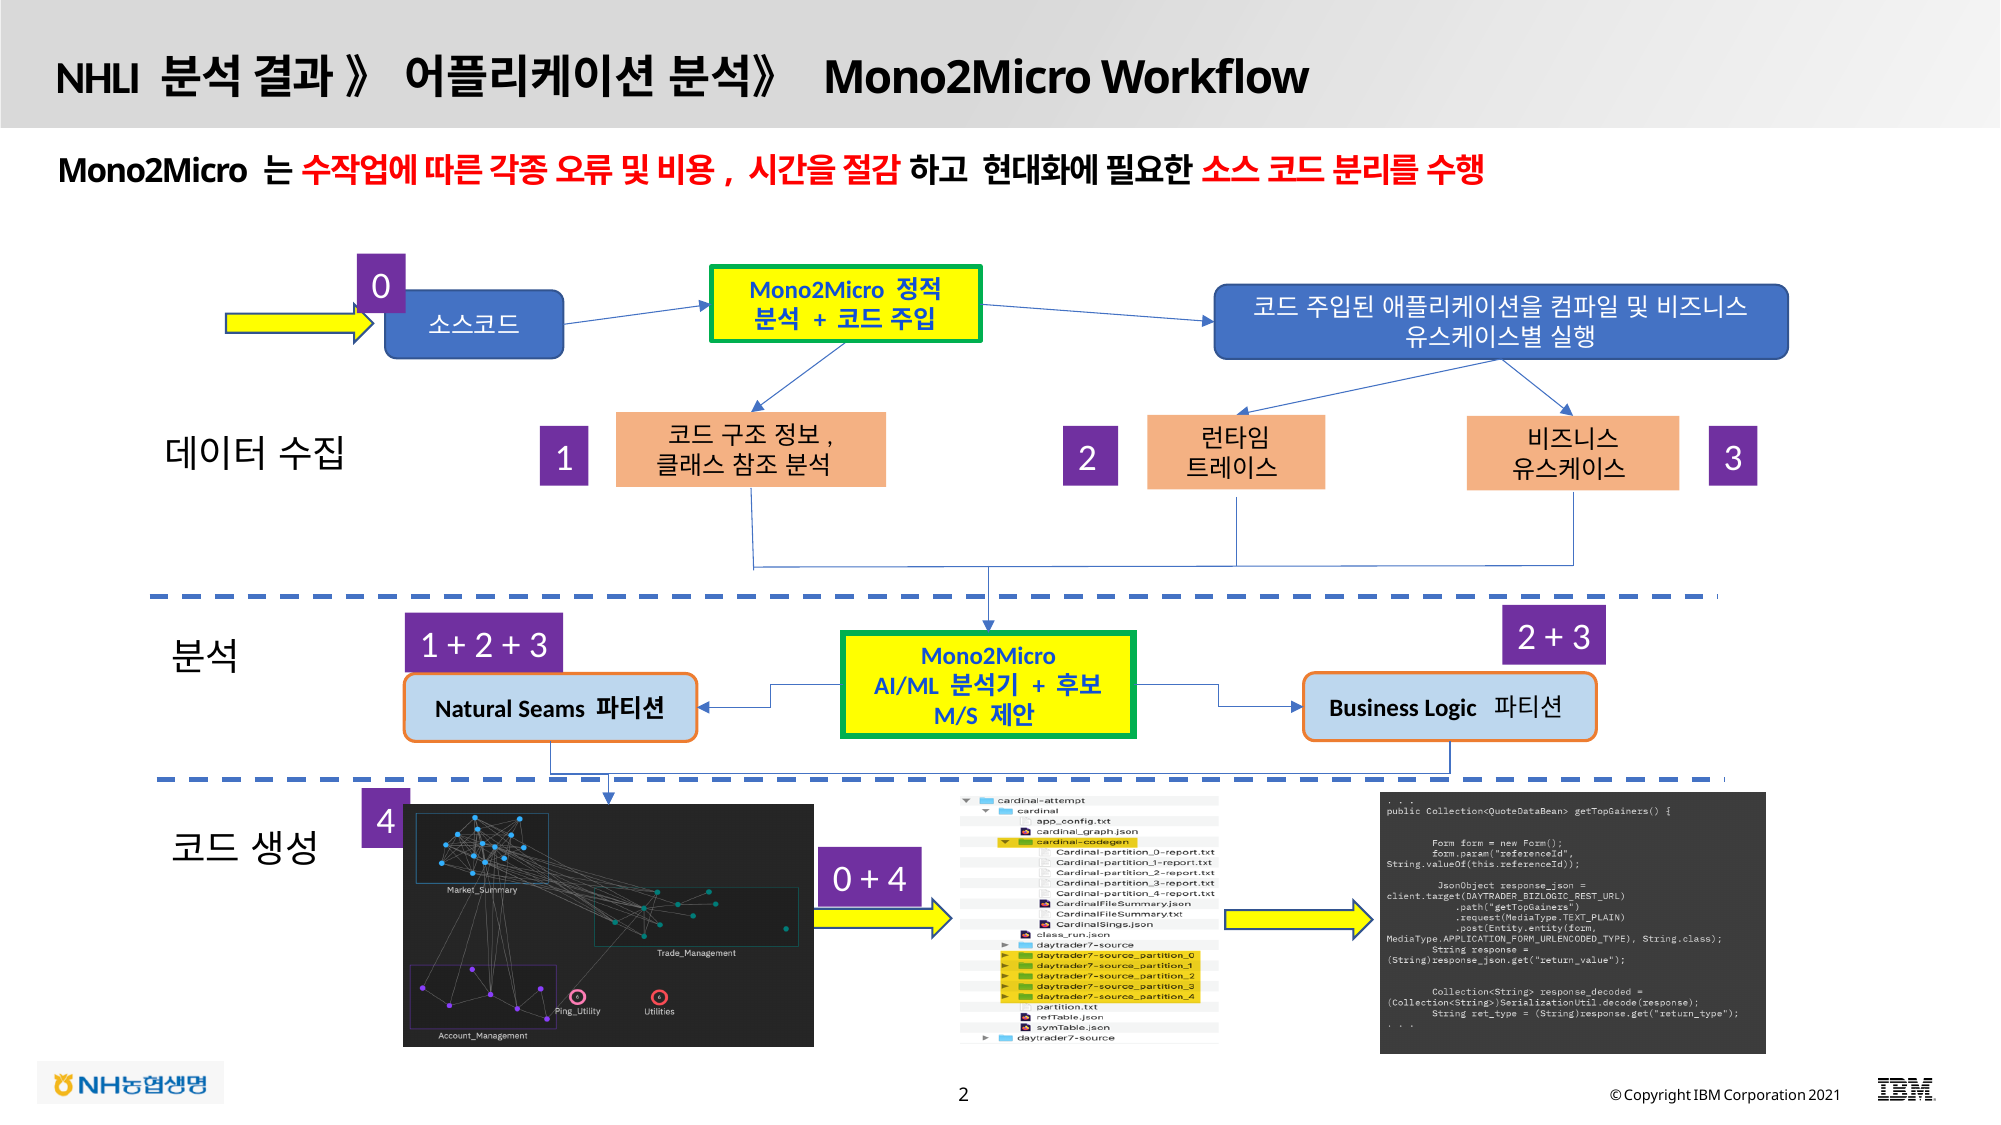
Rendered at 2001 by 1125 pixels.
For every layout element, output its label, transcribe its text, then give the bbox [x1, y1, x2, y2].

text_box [149, 253, 1789, 1054]
title NHLI 분석 결과 》 어플리케이션 분석》 Mono2Micro Workflow [55, 51, 1936, 107]
picture [37, 1061, 224, 1104]
list Mono2Micro 는 수작업에 따른 각종 오류 및 비용, 시간을 절감 하고 현대화에 필요한 소스 코드 분리를 수행 [57, 148, 1938, 240]
picture [1878, 1078, 1936, 1101]
